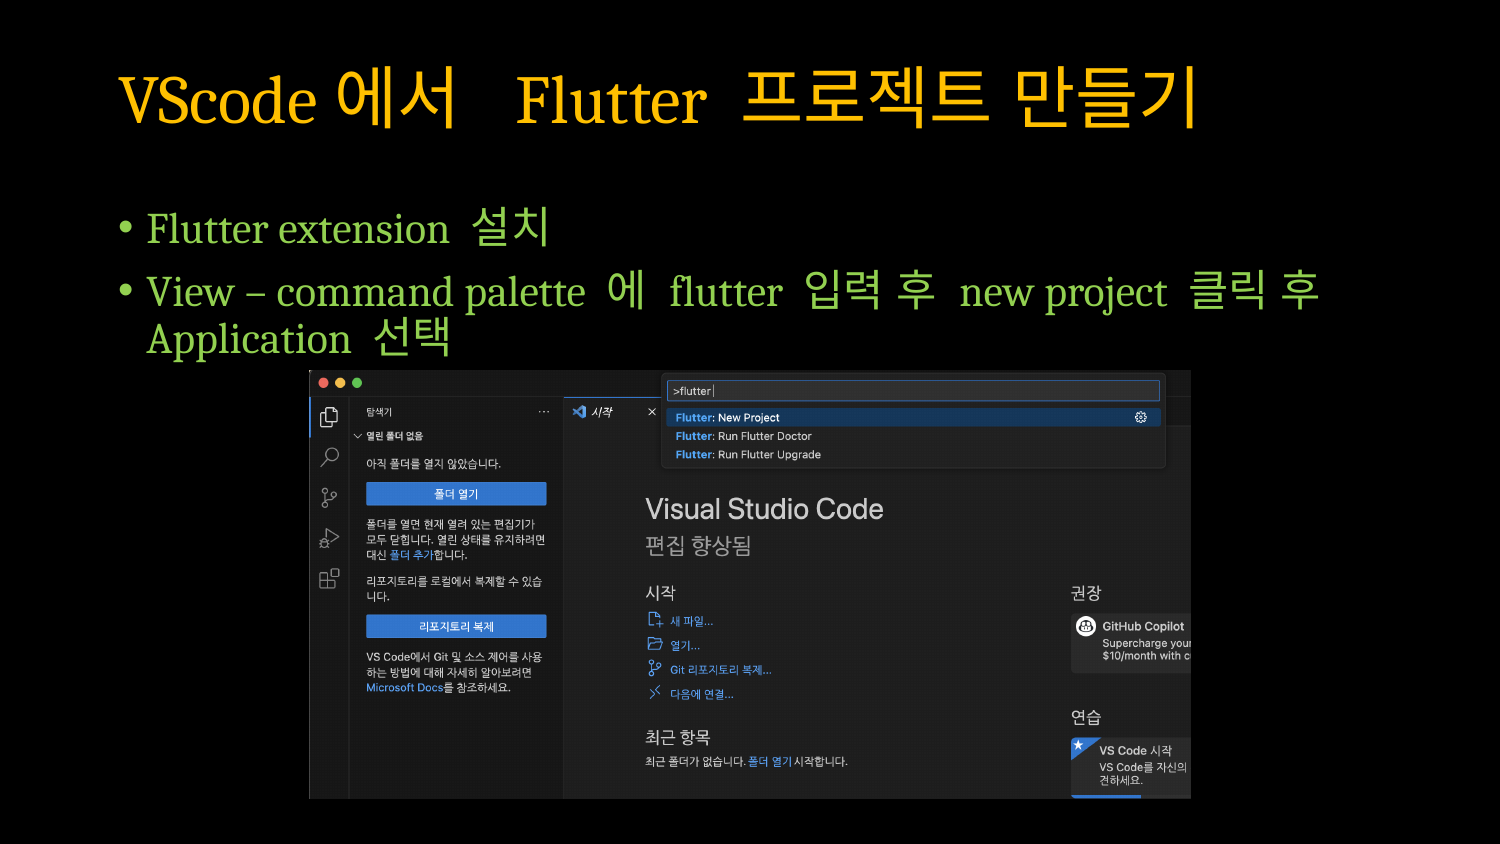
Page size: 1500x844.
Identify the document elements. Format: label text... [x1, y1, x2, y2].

picture [309, 370, 1191, 799]
list Flutter extension 설치 View – command palette 에 flutter 입력 후 new project 클릭 후 Application 선택 [103, 198, 1397, 760]
title VScode에서 Flutter 프로젝트 만들기 [103, 44, 1397, 159]
